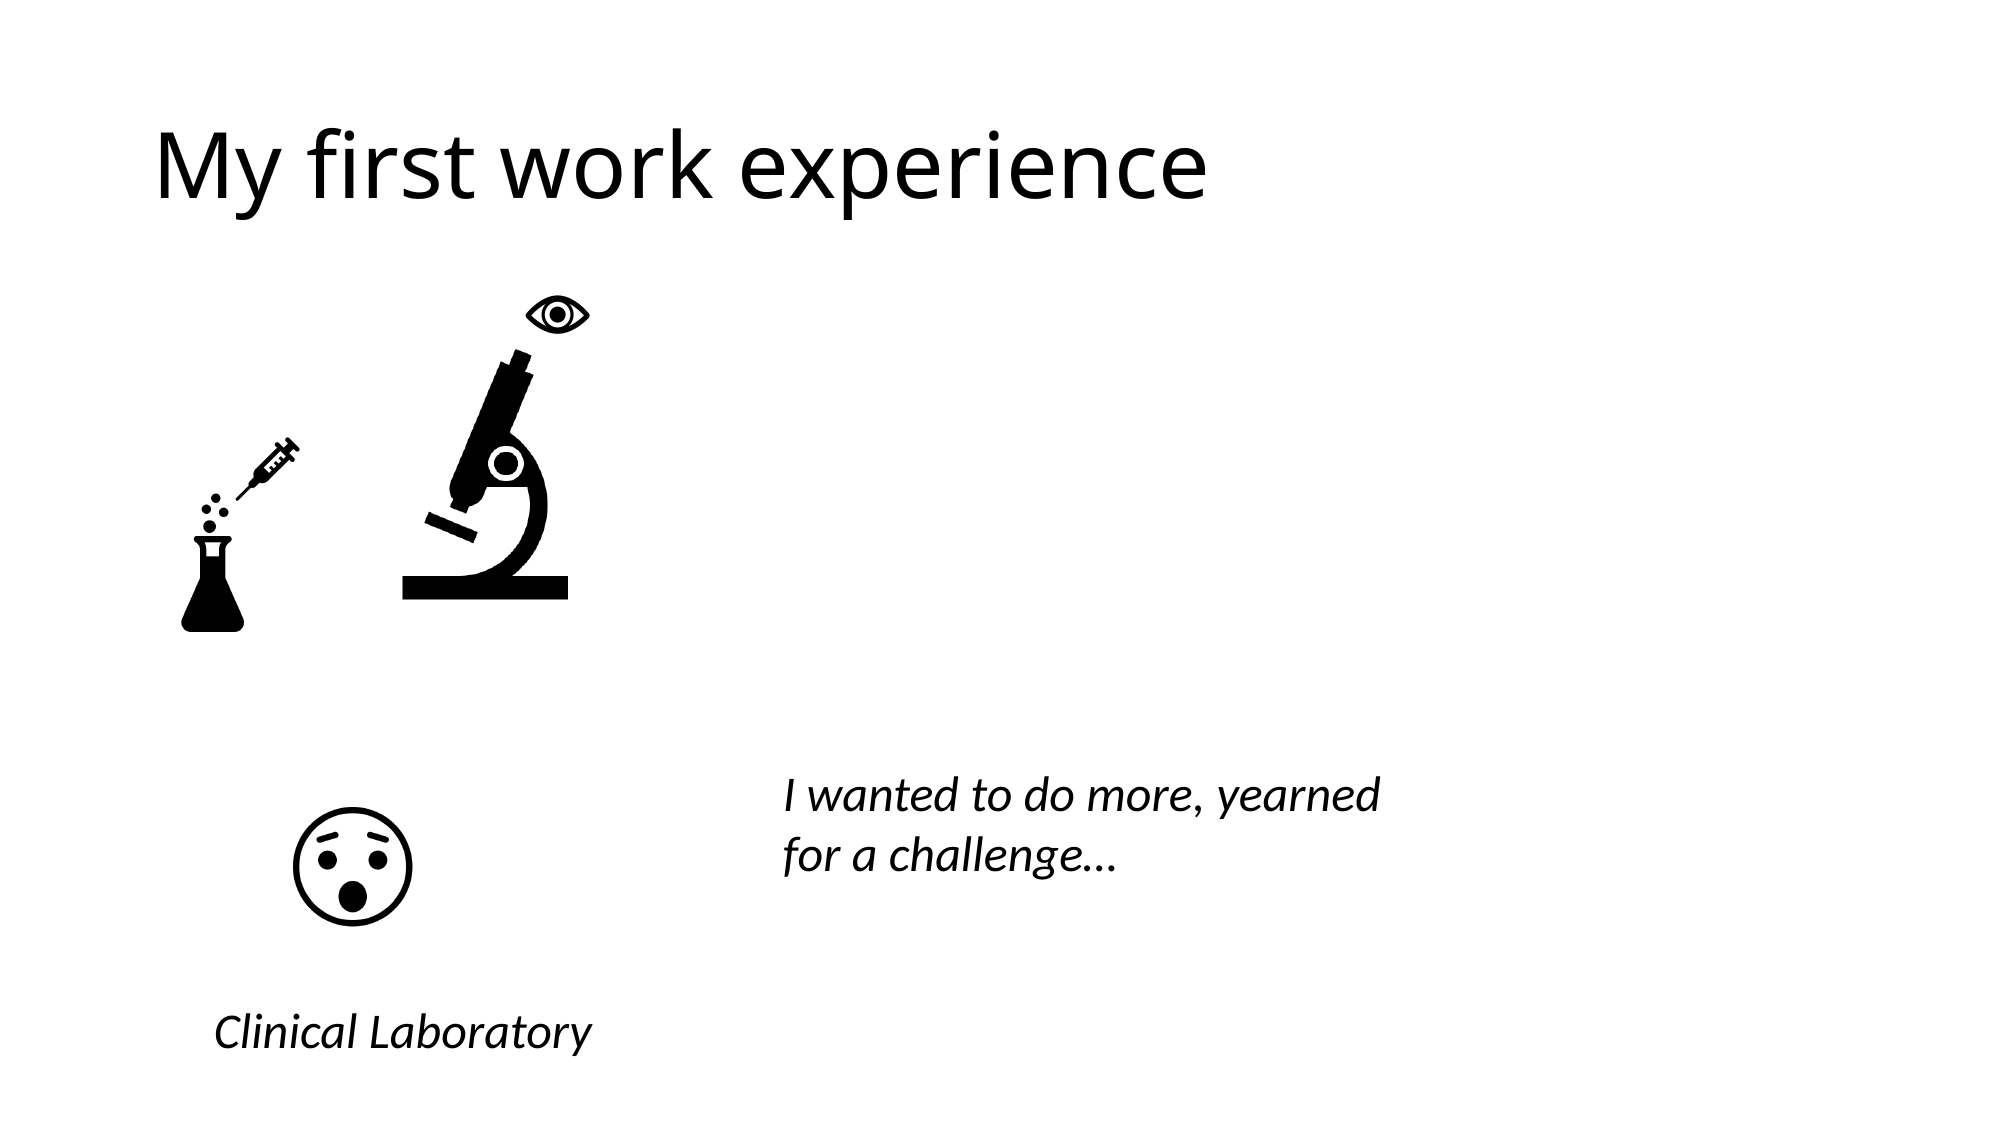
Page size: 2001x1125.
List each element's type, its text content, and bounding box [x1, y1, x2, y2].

picture [343, 276, 627, 617]
title My first work experience [137, 59, 1863, 278]
text_box I wanted to do more, yearned for a challenge… [768, 754, 1407, 889]
picture [229, 431, 306, 507]
text_box Clinical Laboratory [198, 991, 627, 1067]
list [137, 487, 288, 638]
picture [277, 791, 428, 942]
